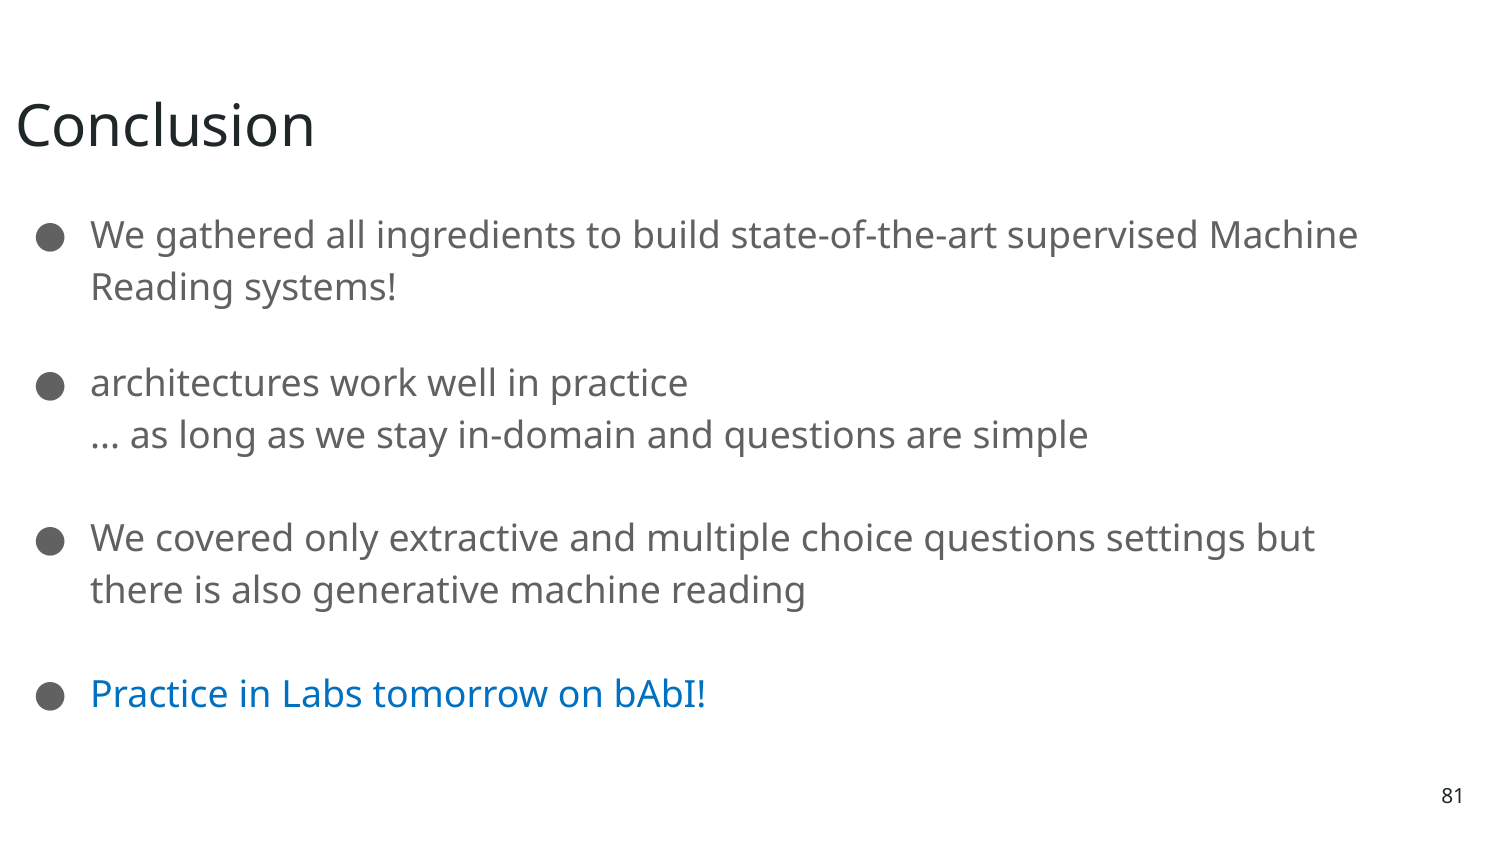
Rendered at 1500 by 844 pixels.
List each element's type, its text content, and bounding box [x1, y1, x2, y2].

title Conclusion [0, 72, 1398, 167]
list We gathered all ingredients to build state-of-the-art supervised Machine Reading systems! architectures work well in practice ... as long as we stay in-domain and questions are simple We covered only extractive and multiple choice questions settings but there is also generative machine reading Practice in Labs tomorrow on bAbI! [0, 189, 1398, 750]
slide_number 81 [1389, 764, 1480, 830]
